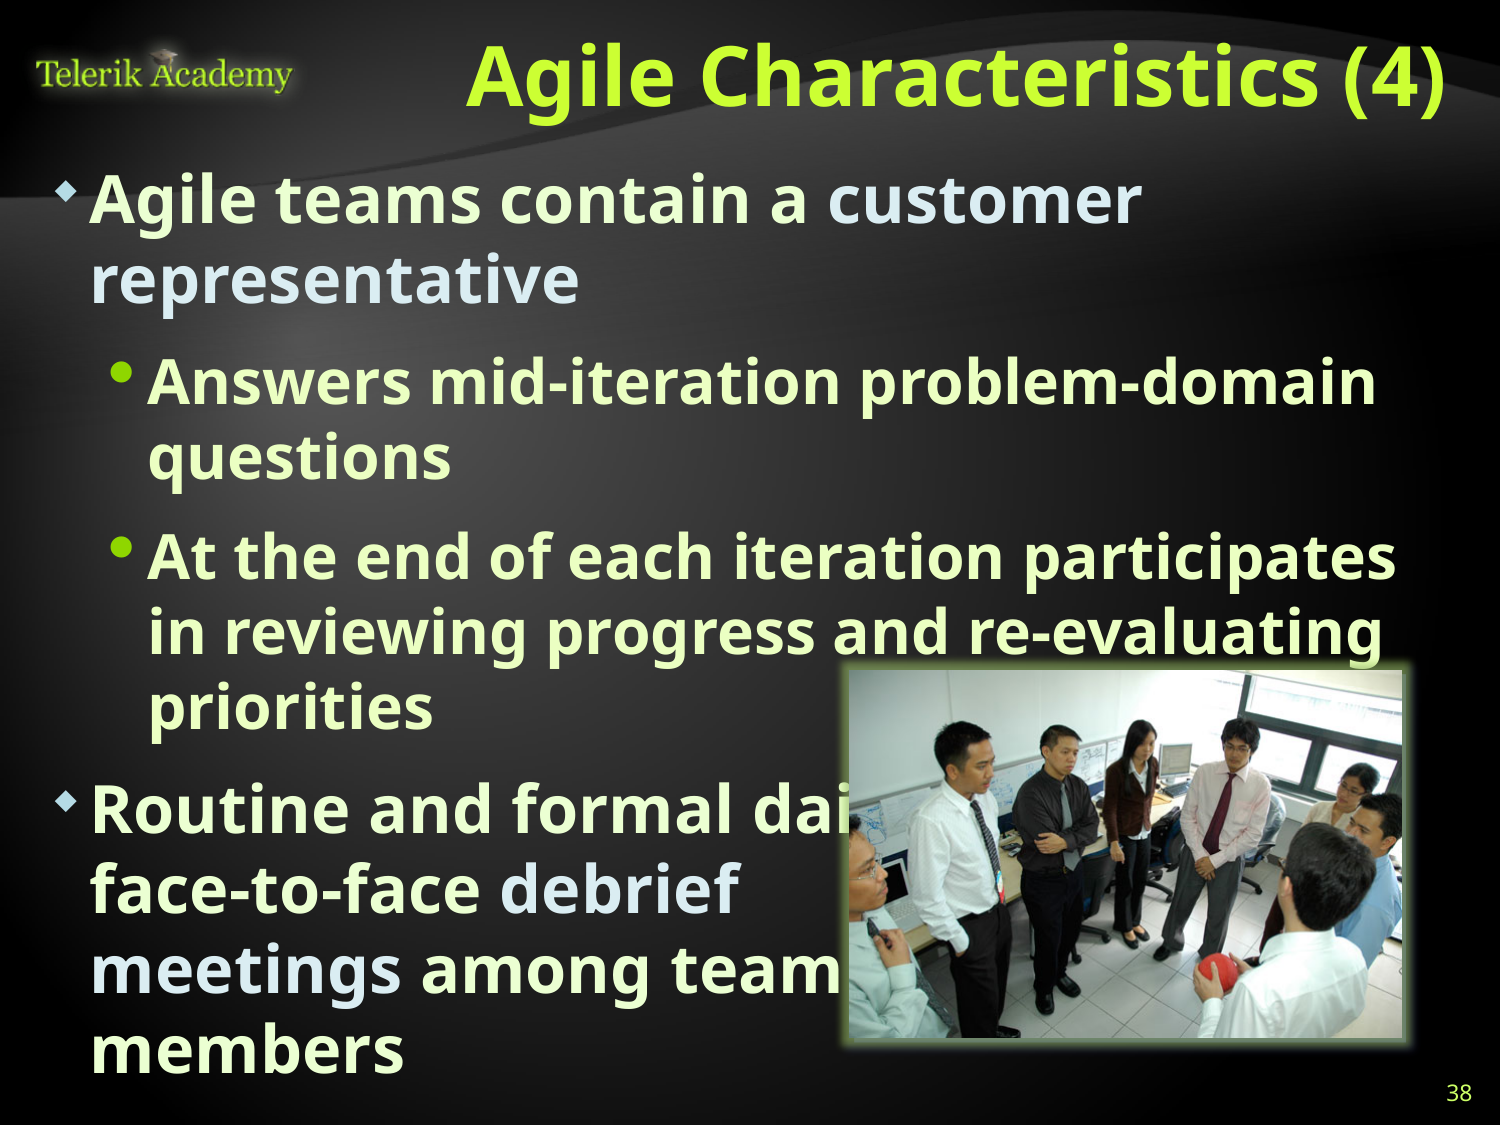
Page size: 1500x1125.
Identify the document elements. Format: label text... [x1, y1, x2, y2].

picture [0, 0, 1500, 1125]
list The Planning Game Small Releases Metaphor Simple Design Test-Driven Development Refactoring Pair Programming Collective Ownership Continuous Integration 40-Hour Workweek On-site Customer Coding Standards [838, 658, 1410, 1046]
slide_number 38 [1412, 1074, 1488, 1113]
list Agile teams contain a customer representative Answers mid-iteration problem-domain questions At the end of each iteration participates in reviewing progress and re-evaluating priorities Routine and formal daily face-to-face debrief meetings among team members [37, 149, 1463, 1100]
title Agile Characteristics (4) [300, 12, 1463, 149]
